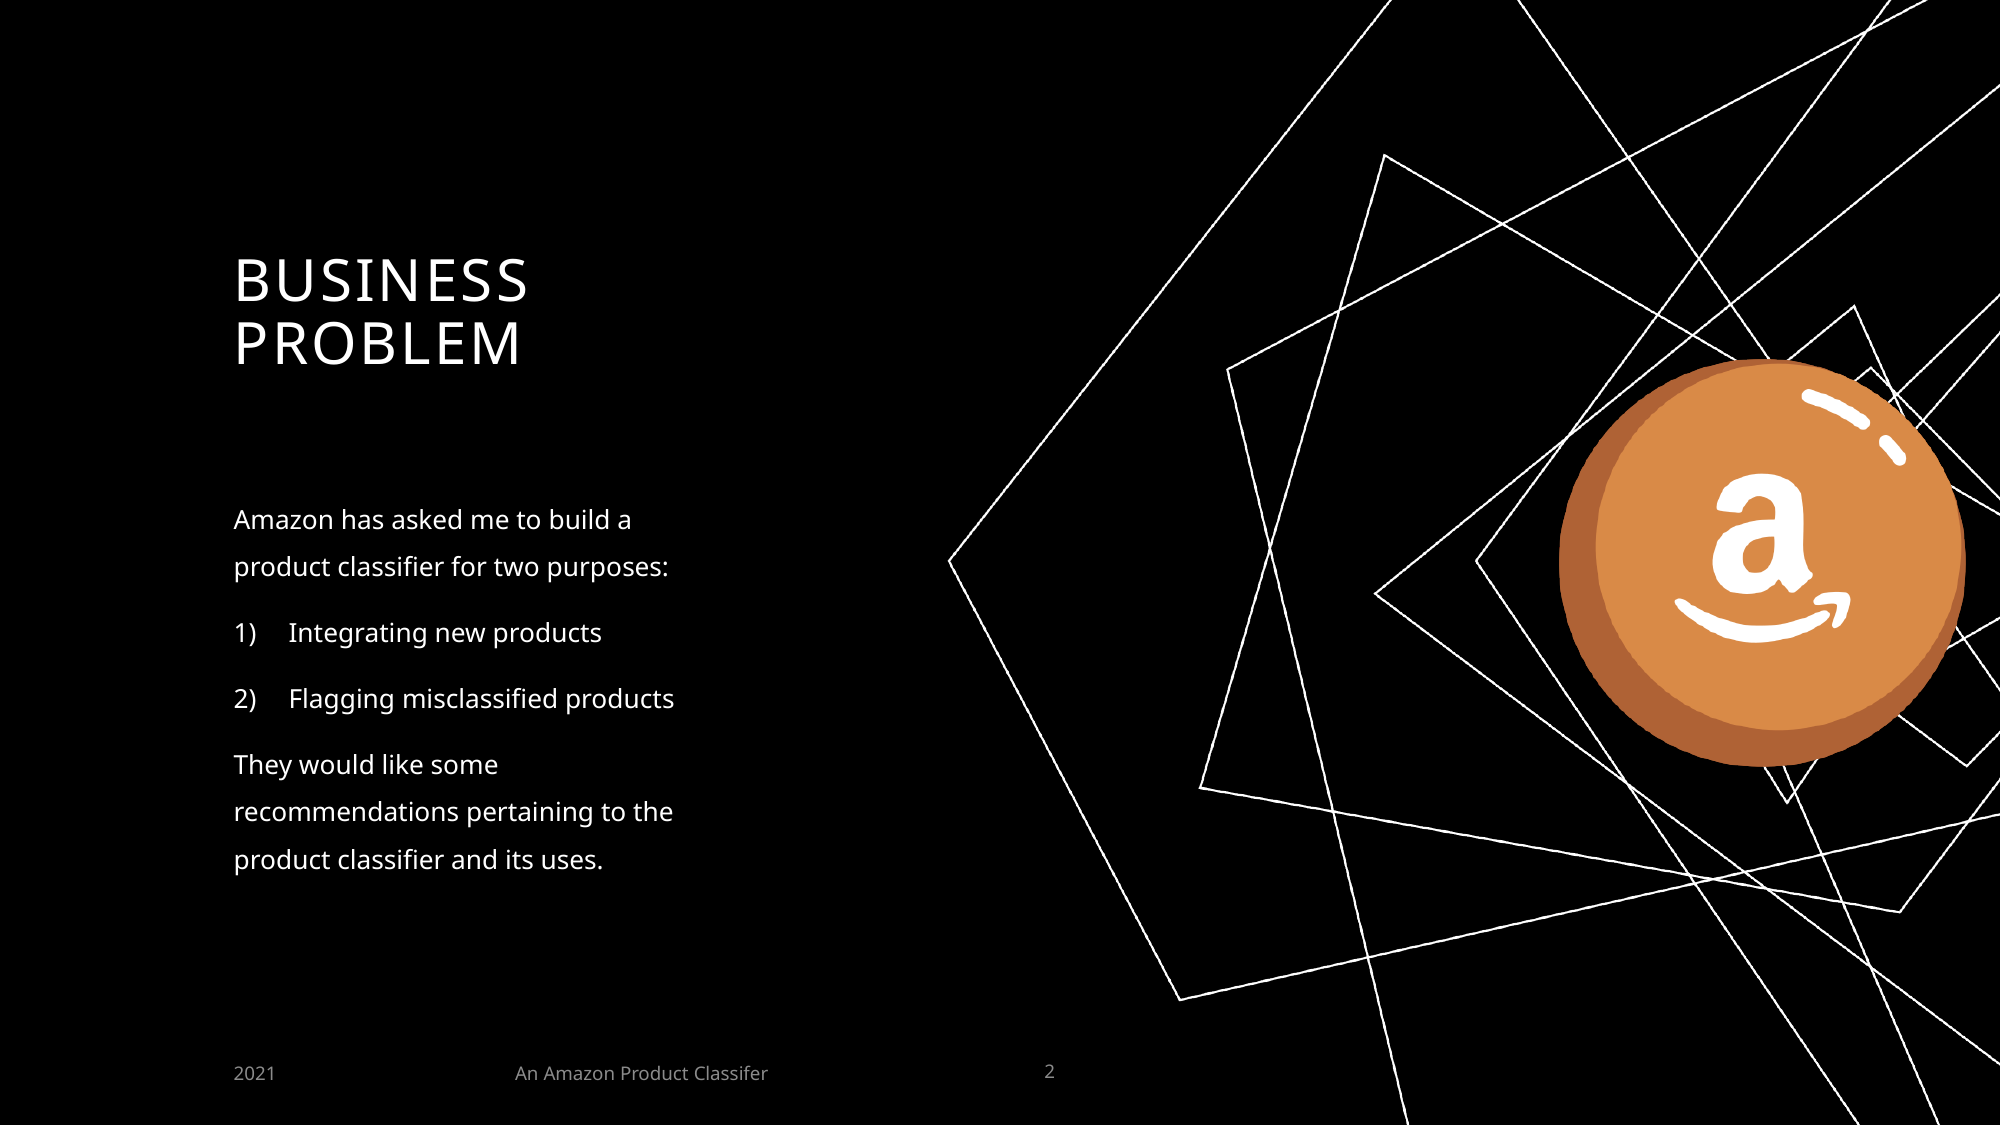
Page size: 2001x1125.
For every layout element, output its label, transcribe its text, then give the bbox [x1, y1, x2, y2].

picture [900, 0, 2000, 1125]
title Business Problem [218, 167, 694, 385]
slide_number 2 [908, 1042, 1071, 1103]
slide_number 2021 [218, 1042, 381, 1103]
footer An Amazon Product Classifer [437, 1042, 846, 1103]
list Amazon has asked me to build a product classifier for two purposes: Integrating new products Flagging misclassified products They would like some recommendations pertaining to the product classifier and its uses. [218, 479, 694, 893]
